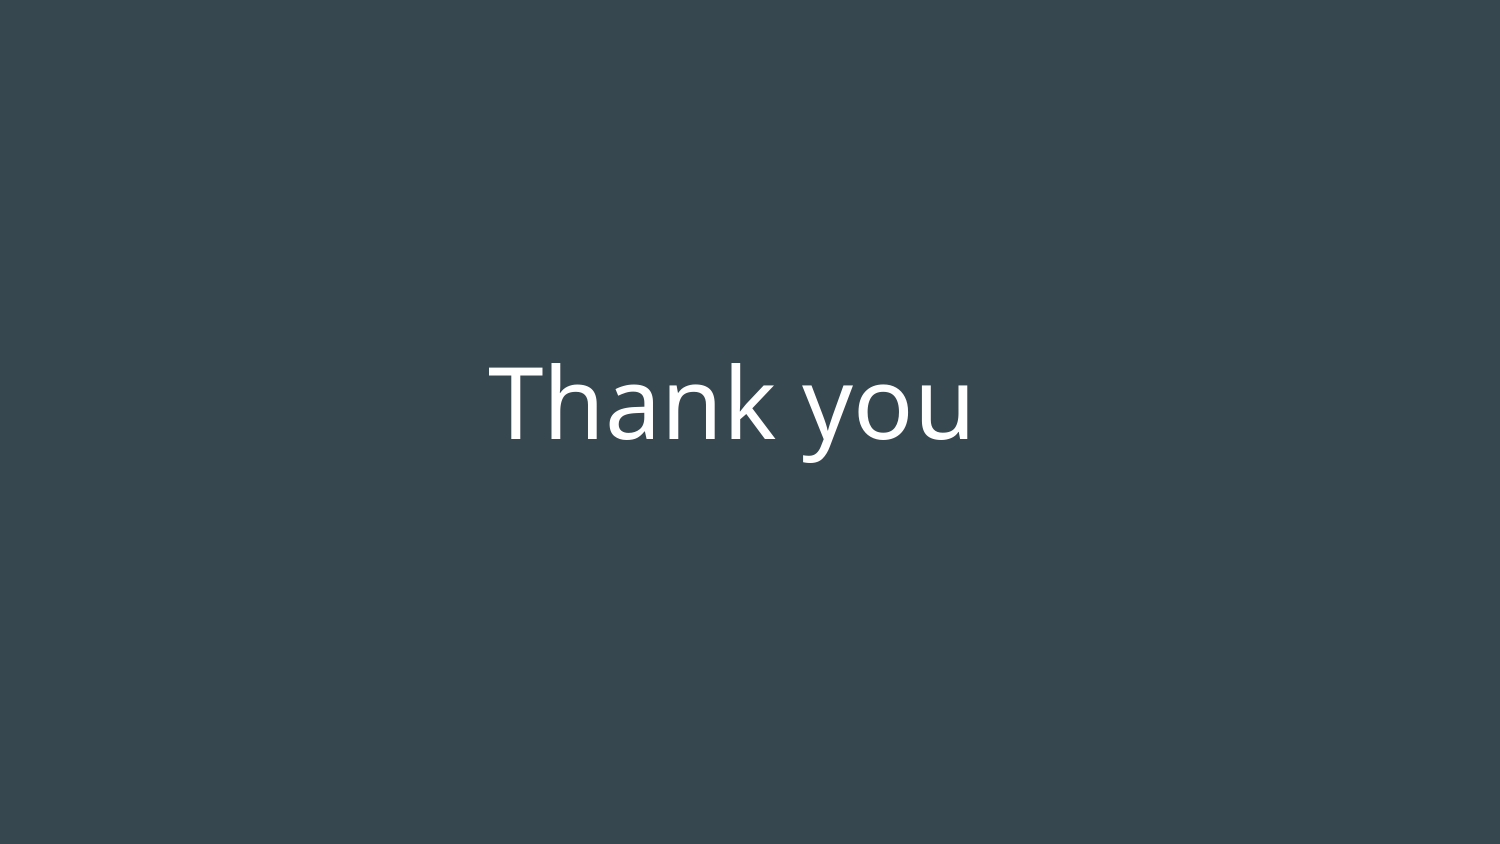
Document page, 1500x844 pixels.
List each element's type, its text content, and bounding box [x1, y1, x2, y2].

title Thank you [473, 324, 1449, 547]
